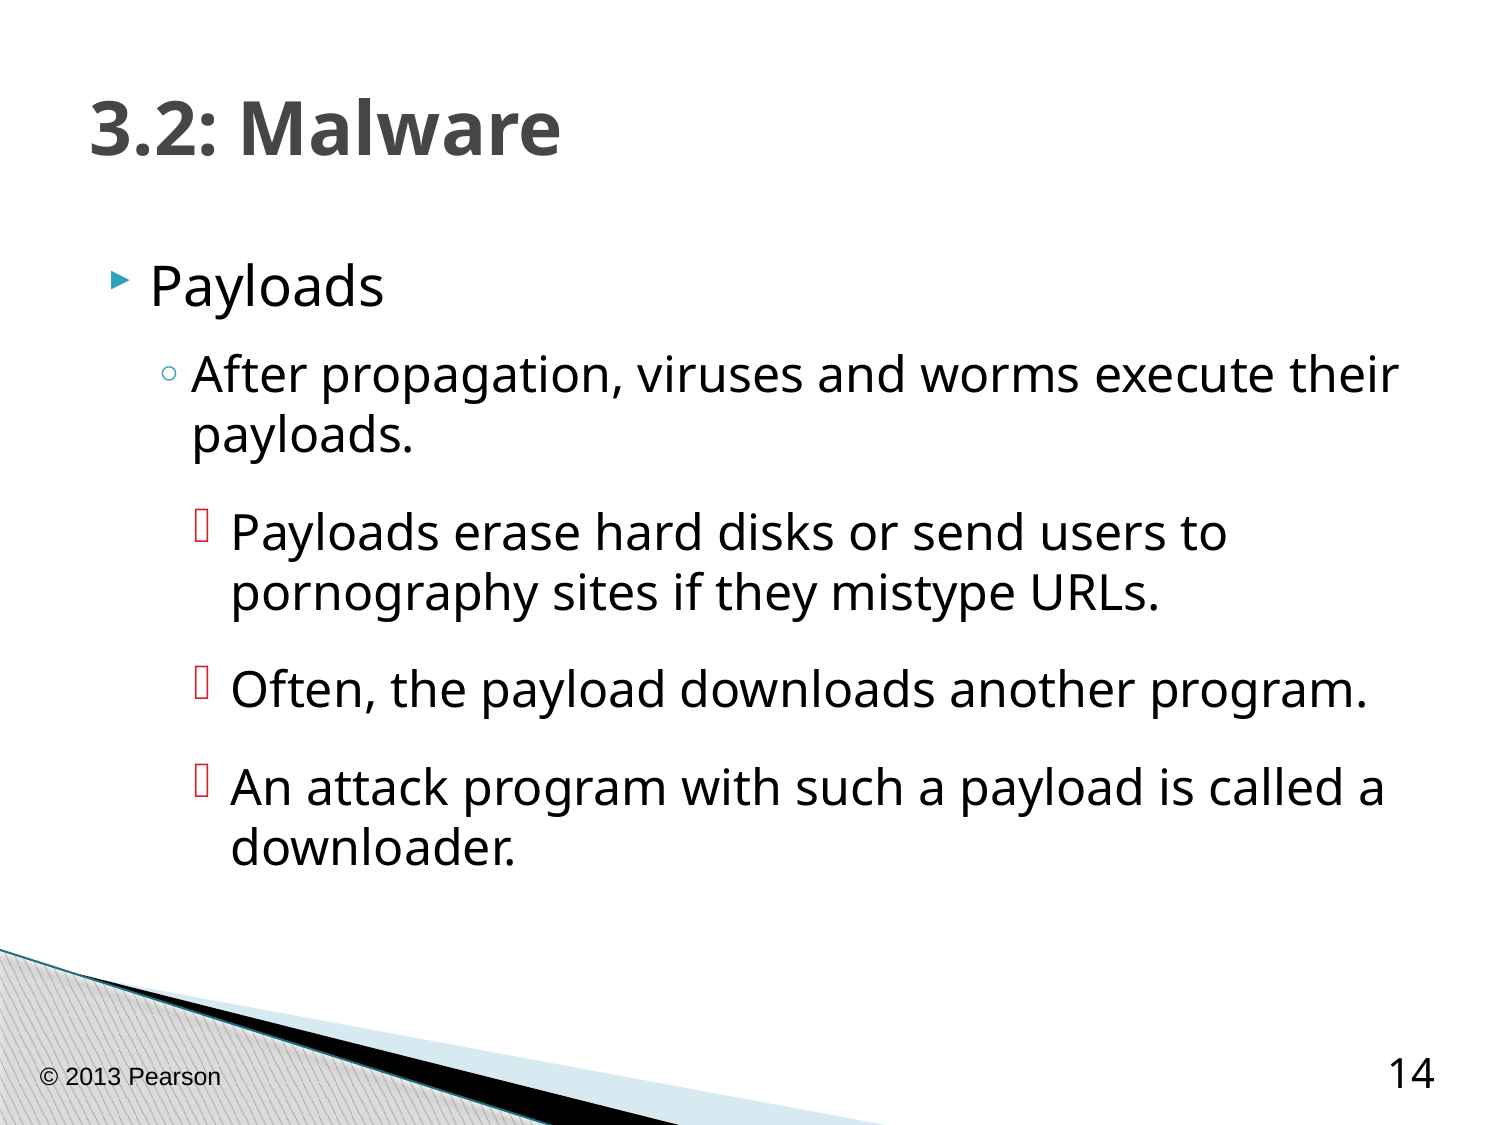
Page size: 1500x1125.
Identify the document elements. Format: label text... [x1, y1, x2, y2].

title 3.2: Malware [75, 50, 1425, 200]
slide_number 14 [1325, 1051, 1450, 1112]
list Payloads After propagation, viruses and worms execute their payloads. Payloads erase hard disks or send users to pornography sites if they mistype URLs. Often, the payload downloads another program. An attack program with such a payload is called a downloader. [74, 242, 1426, 986]
footer © 2013 Pearson [24, 1050, 238, 1098]
